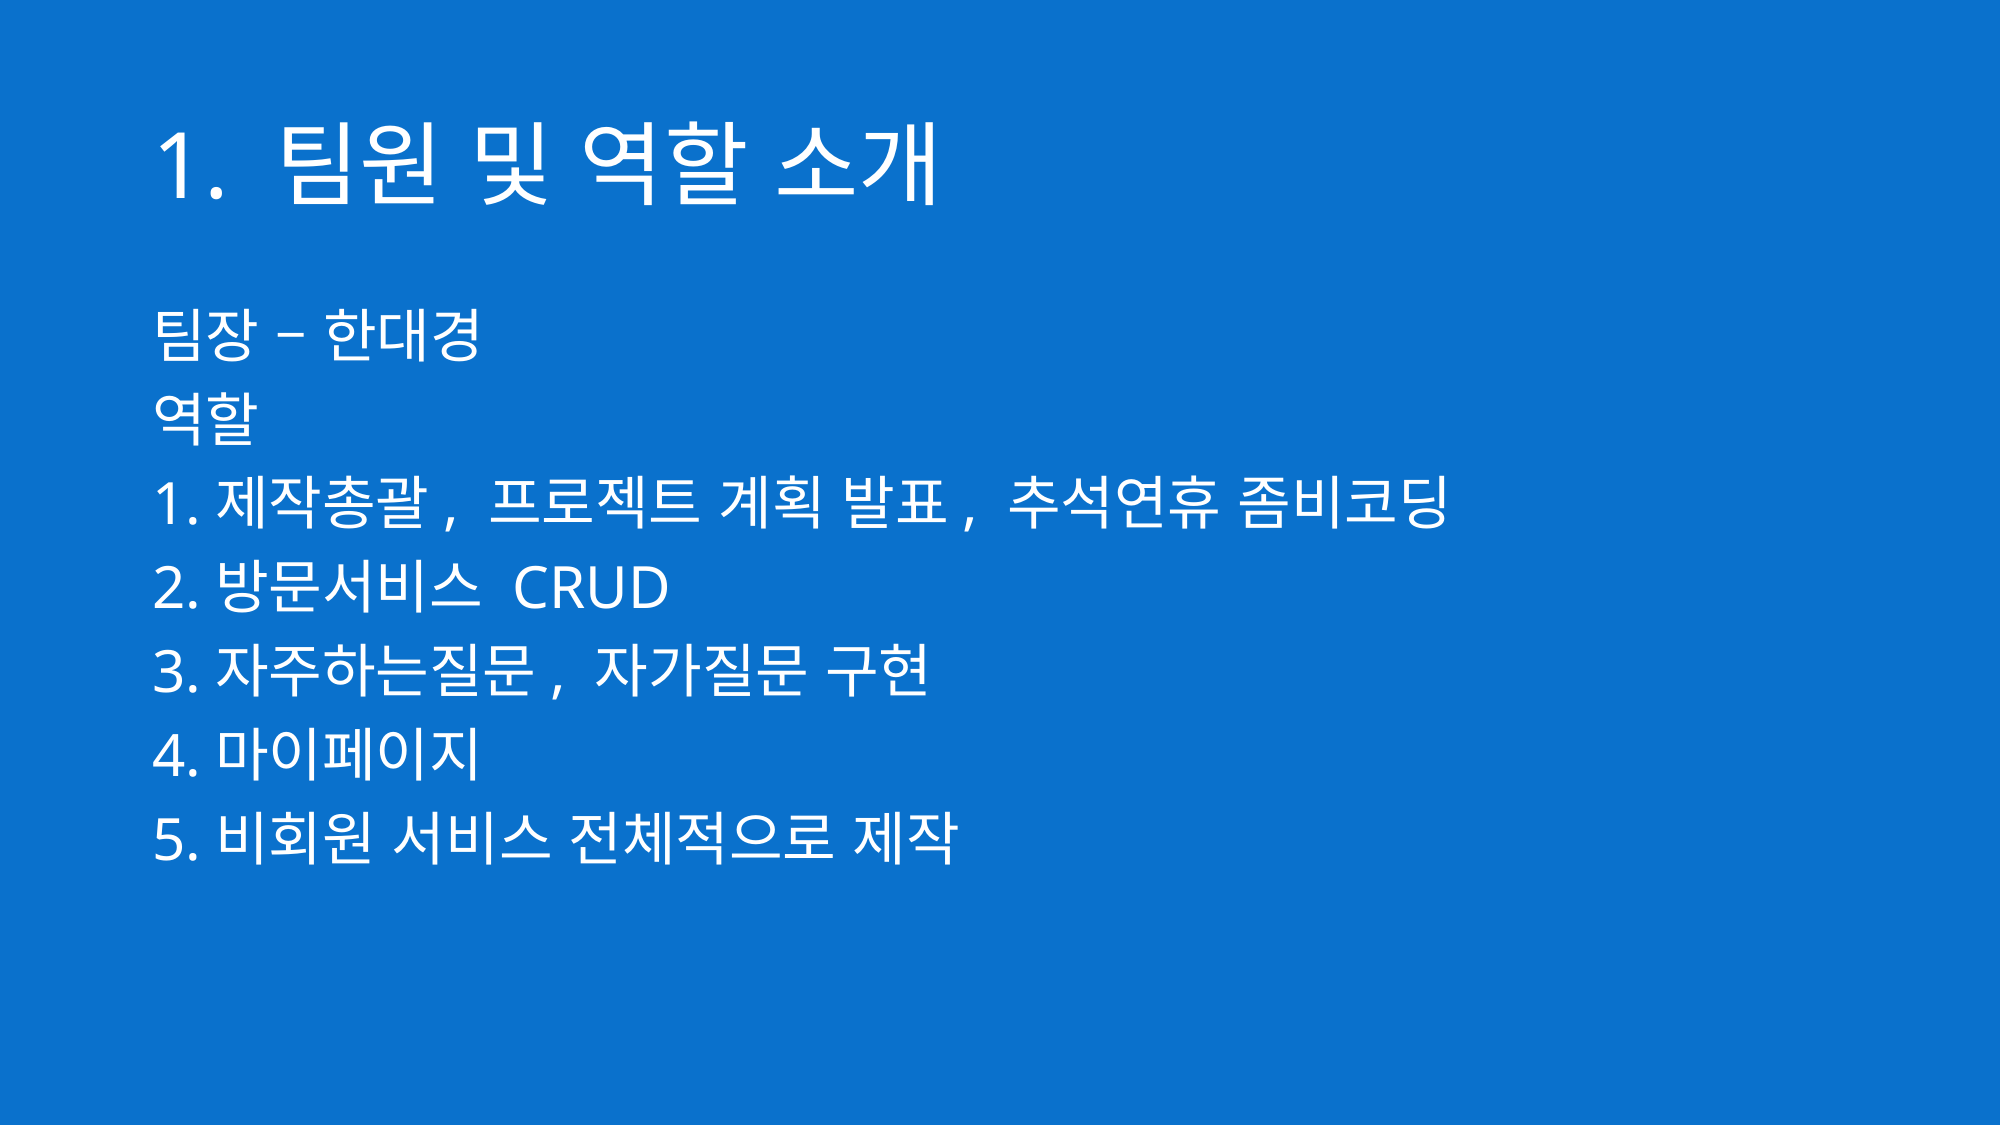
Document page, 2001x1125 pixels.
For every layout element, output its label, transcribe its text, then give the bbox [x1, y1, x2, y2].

title 1. 팀원 및 역할 소개 [137, 59, 1863, 278]
list 팀장 – 한대경 역할 1.제작총괄, 프로젝트 계획 발표, 추석연휴 좀비코딩 2.방문서비스 CRUD 3.자주하는질문, 자가질문 구현 4.마이페이지 5.비회원 서비스 전체적으로 제작 [137, 299, 1863, 1014]
